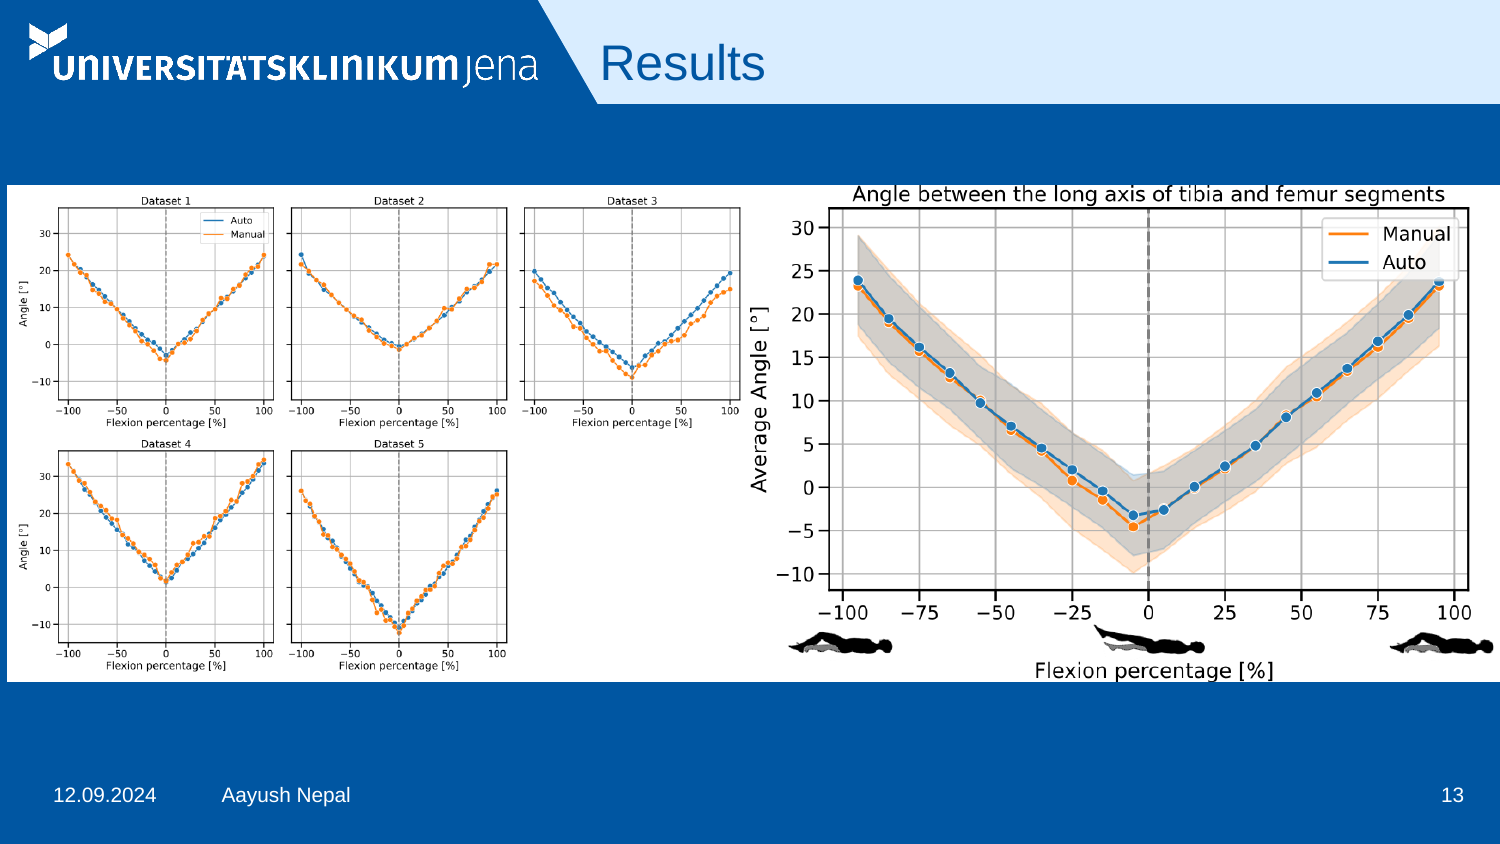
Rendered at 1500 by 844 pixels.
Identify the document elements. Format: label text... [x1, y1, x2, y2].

footer Aayush Nepal [206, 776, 1341, 812]
title Results [584, 1, 1500, 120]
picture [29, 23, 538, 88]
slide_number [38, 776, 183, 812]
slide_number 13 [1362, 774, 1467, 814]
picture [6, 185, 1500, 682]
